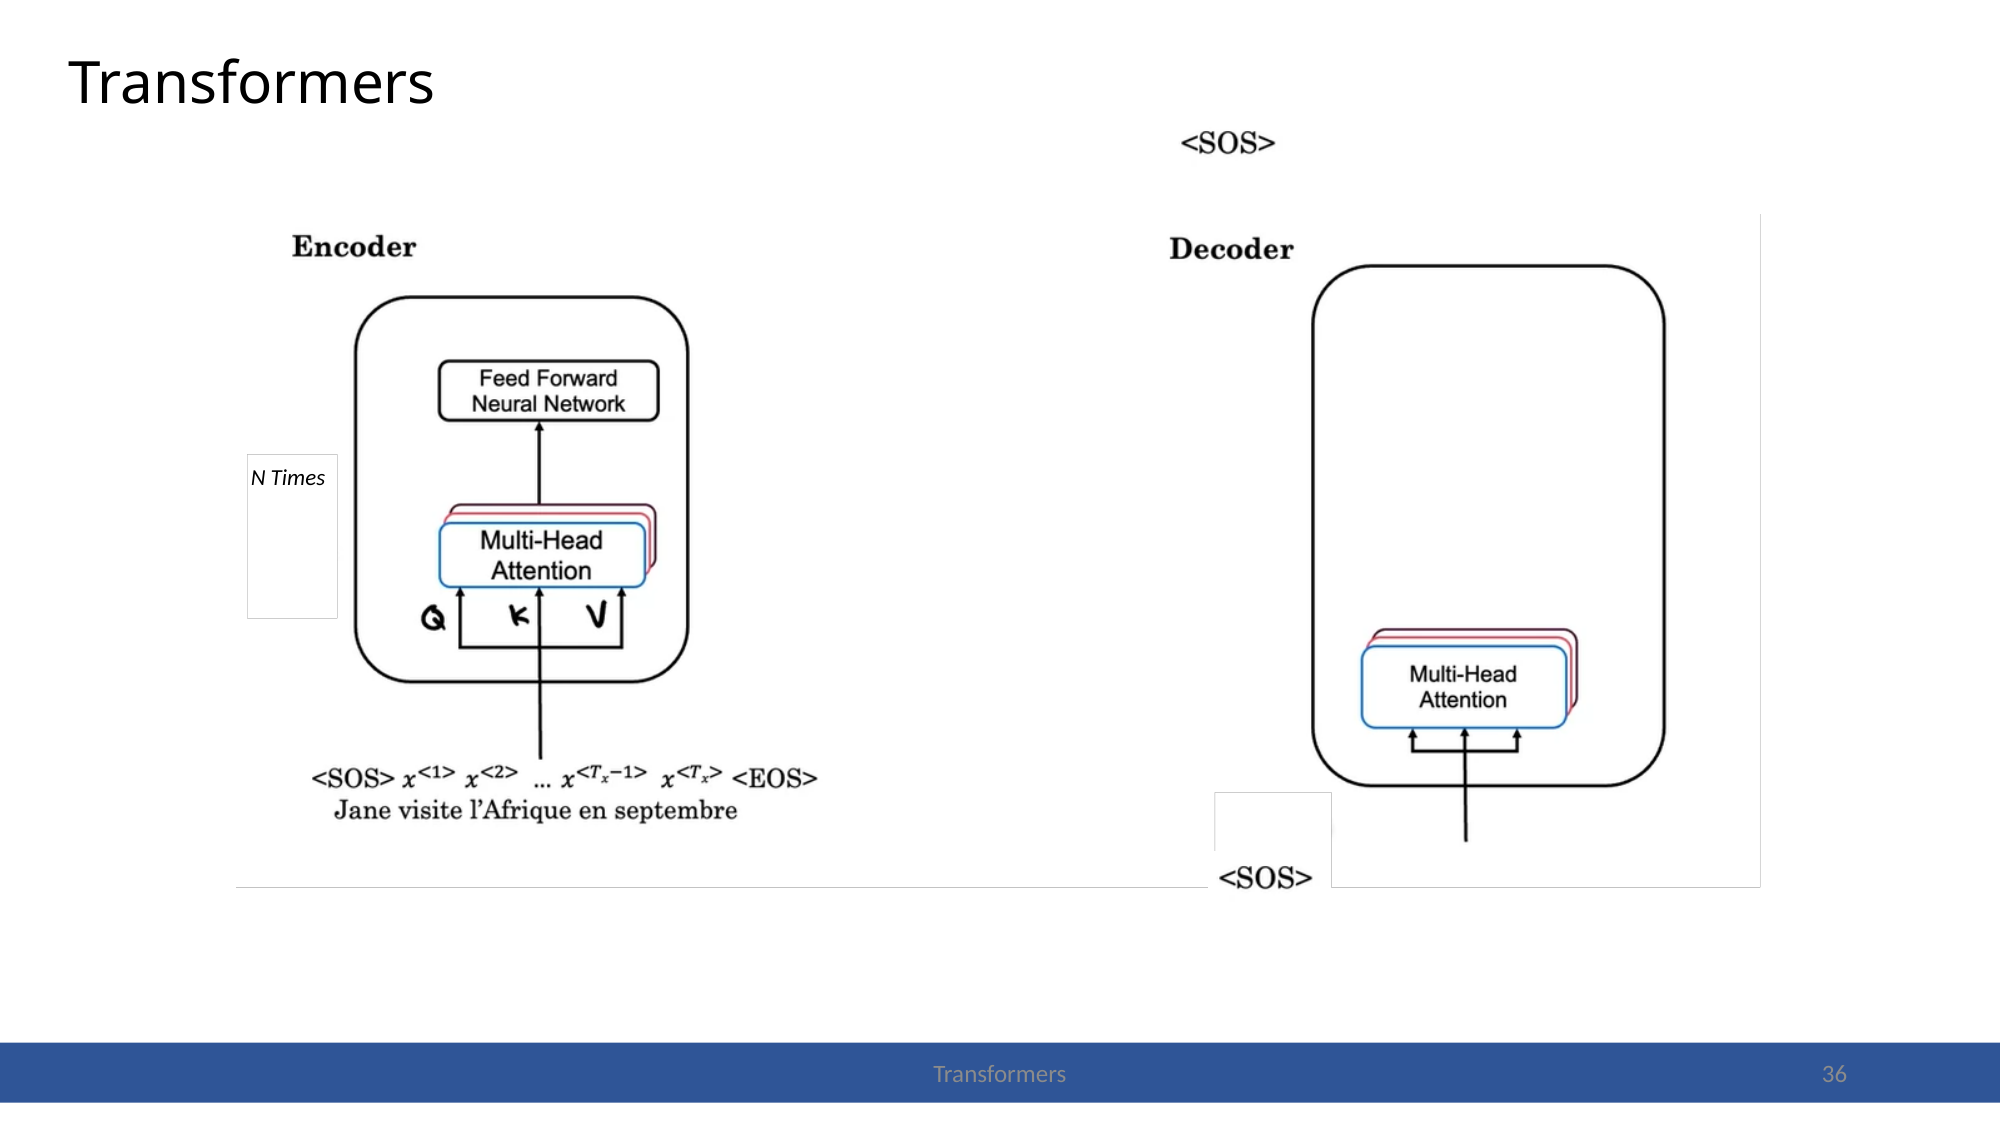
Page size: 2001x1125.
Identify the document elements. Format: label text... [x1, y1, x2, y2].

slide_number 36 [1412, 1042, 1863, 1103]
picture [1170, 116, 1283, 167]
footer Transformers [1863, 1042, 2000, 1103]
picture [236, 214, 1764, 910]
title Transformers [53, 28, 1903, 142]
footer Transformers [0, 1042, 1412, 1103]
